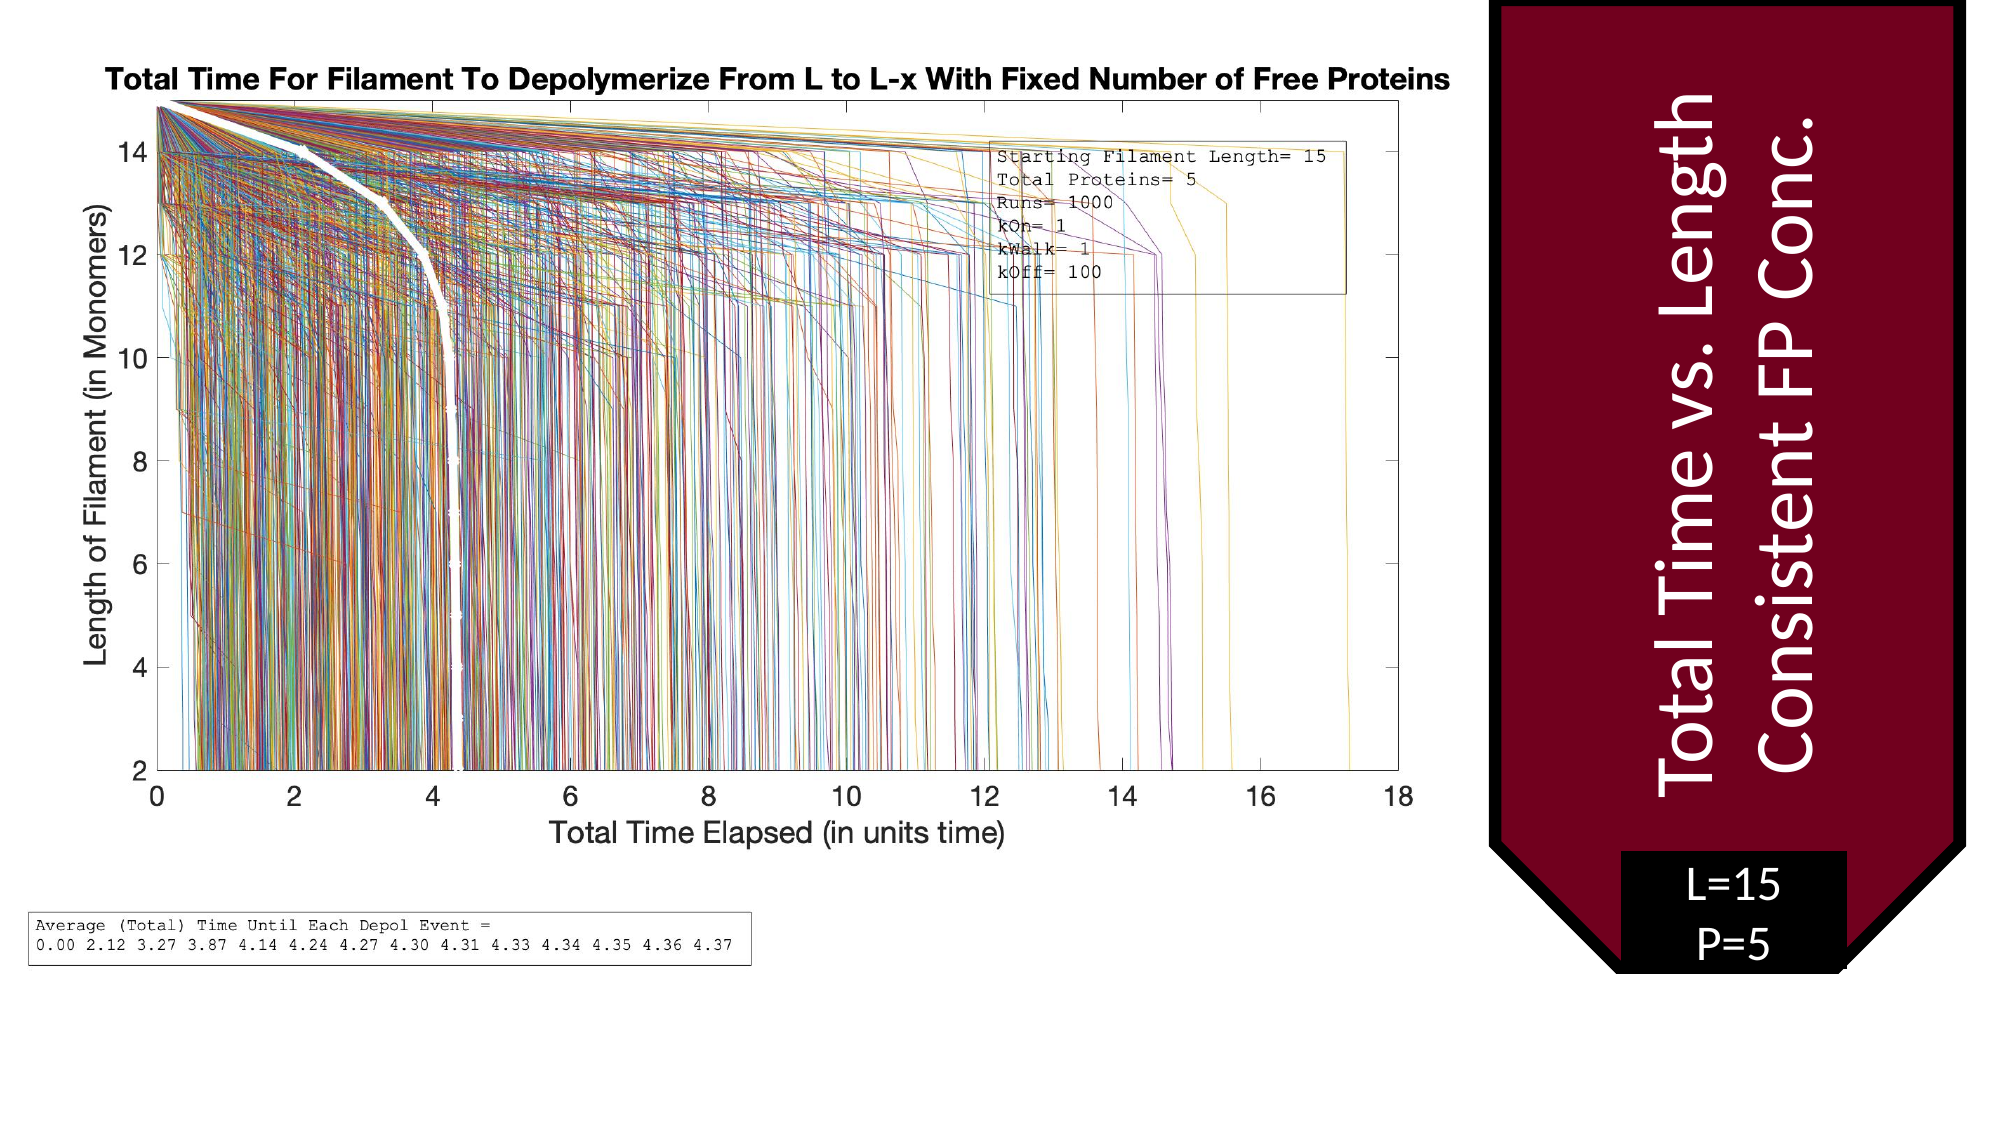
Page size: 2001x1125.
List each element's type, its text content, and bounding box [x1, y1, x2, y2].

picture [0, 38, 1451, 1007]
text_box Total Time vs. Length Consistent FP Conc. [1621, 38, 1882, 851]
text_box L=15 P=5 [1621, 851, 1847, 969]
text_box [1494, 0, 1961, 969]
